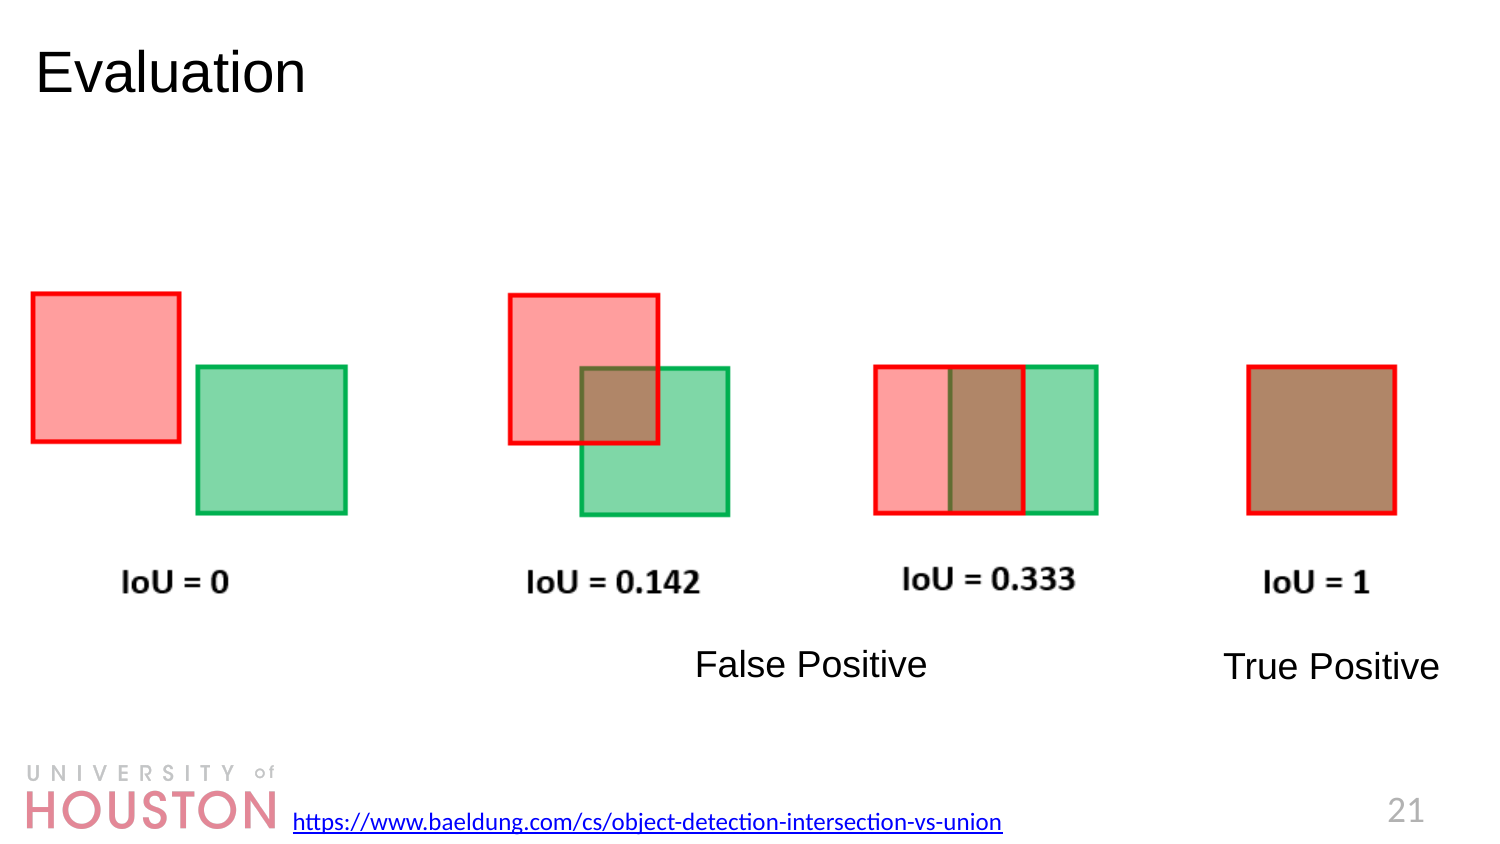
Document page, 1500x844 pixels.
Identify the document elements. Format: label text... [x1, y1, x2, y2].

text_box False Positive [680, 633, 960, 693]
text_box True Positive [1208, 634, 1488, 695]
text_box Evaluation [33, 31, 1327, 104]
picture [26, 764, 276, 830]
slide_number 21 [1080, 784, 1425, 827]
picture [17, 273, 1430, 617]
text_box https://www.baeldung.com/cs/object-detection-intersection-vs-union [277, 798, 1068, 843]
